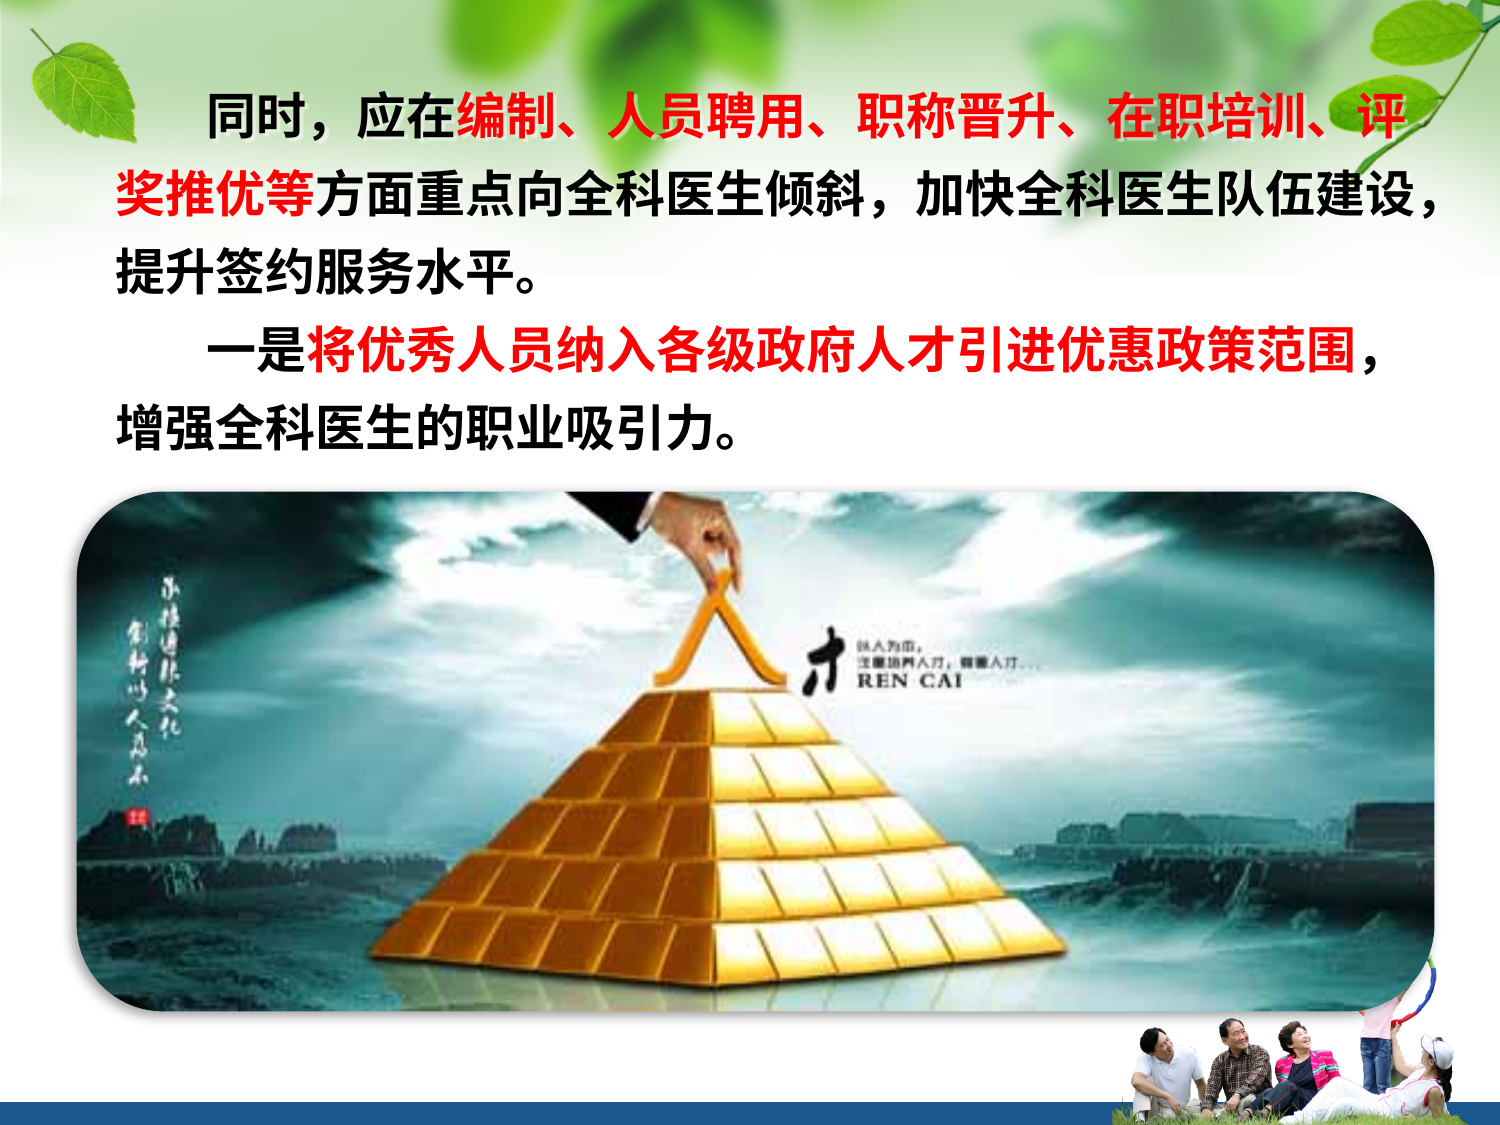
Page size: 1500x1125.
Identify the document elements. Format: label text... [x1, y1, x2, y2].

picture [76, 491, 1475, 1125]
text_box 同时，应在编制、人员聘用、职称晋升、在职培训、评奖推优等方面重点向全科医生倾斜，加快全科医生队伍建设，提升签约服务水平。 一是将优秀人员纳入各级政府人才引进优惠政策范围，增强全科医生的职业吸引力。 [100, 66, 1459, 457]
picture [0, 0, 1500, 275]
